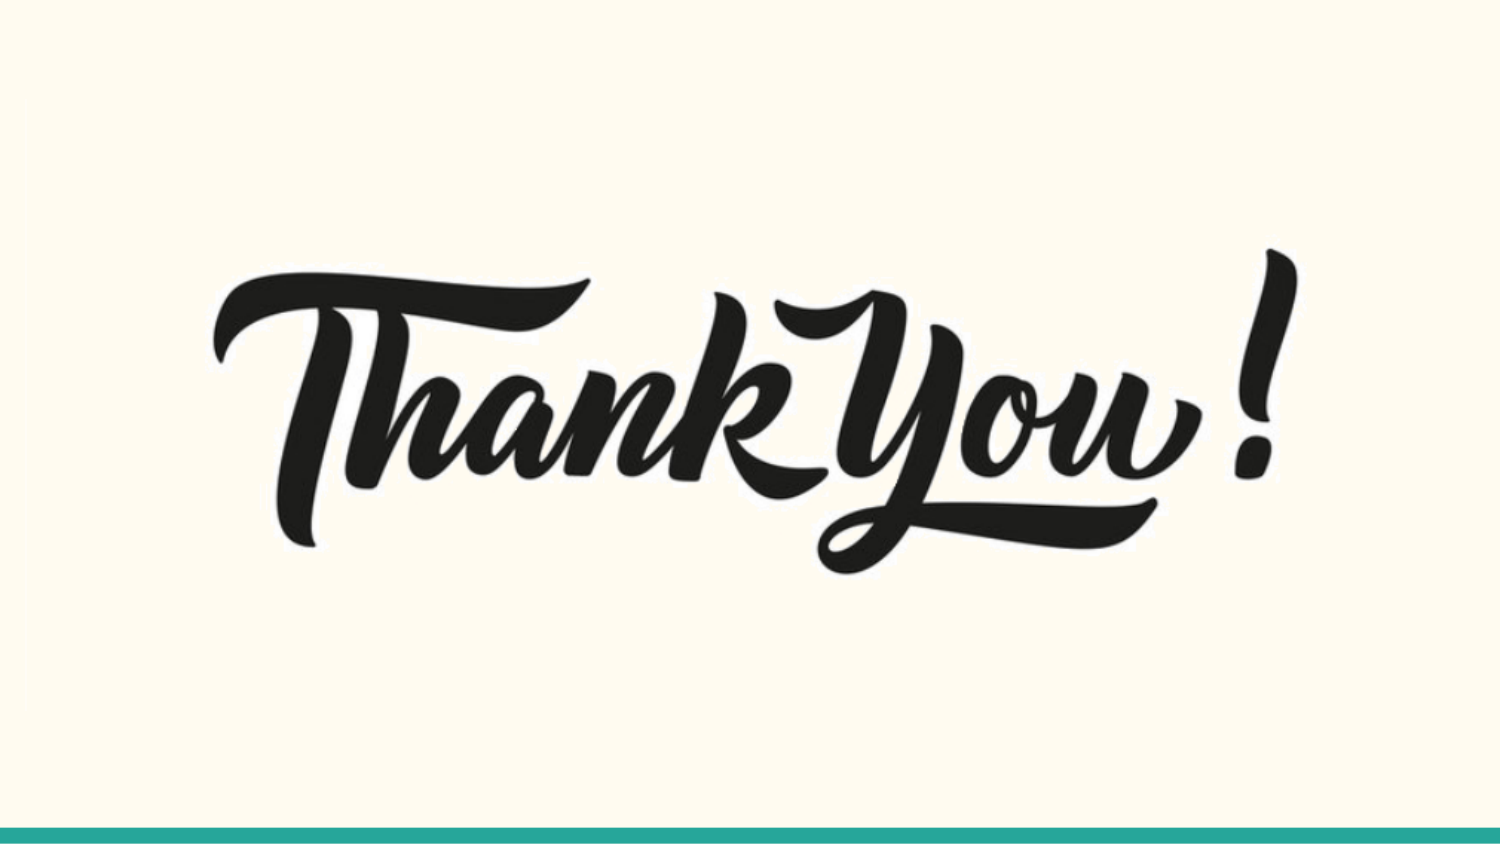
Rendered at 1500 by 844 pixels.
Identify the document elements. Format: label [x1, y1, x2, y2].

picture [24, 98, 1476, 711]
